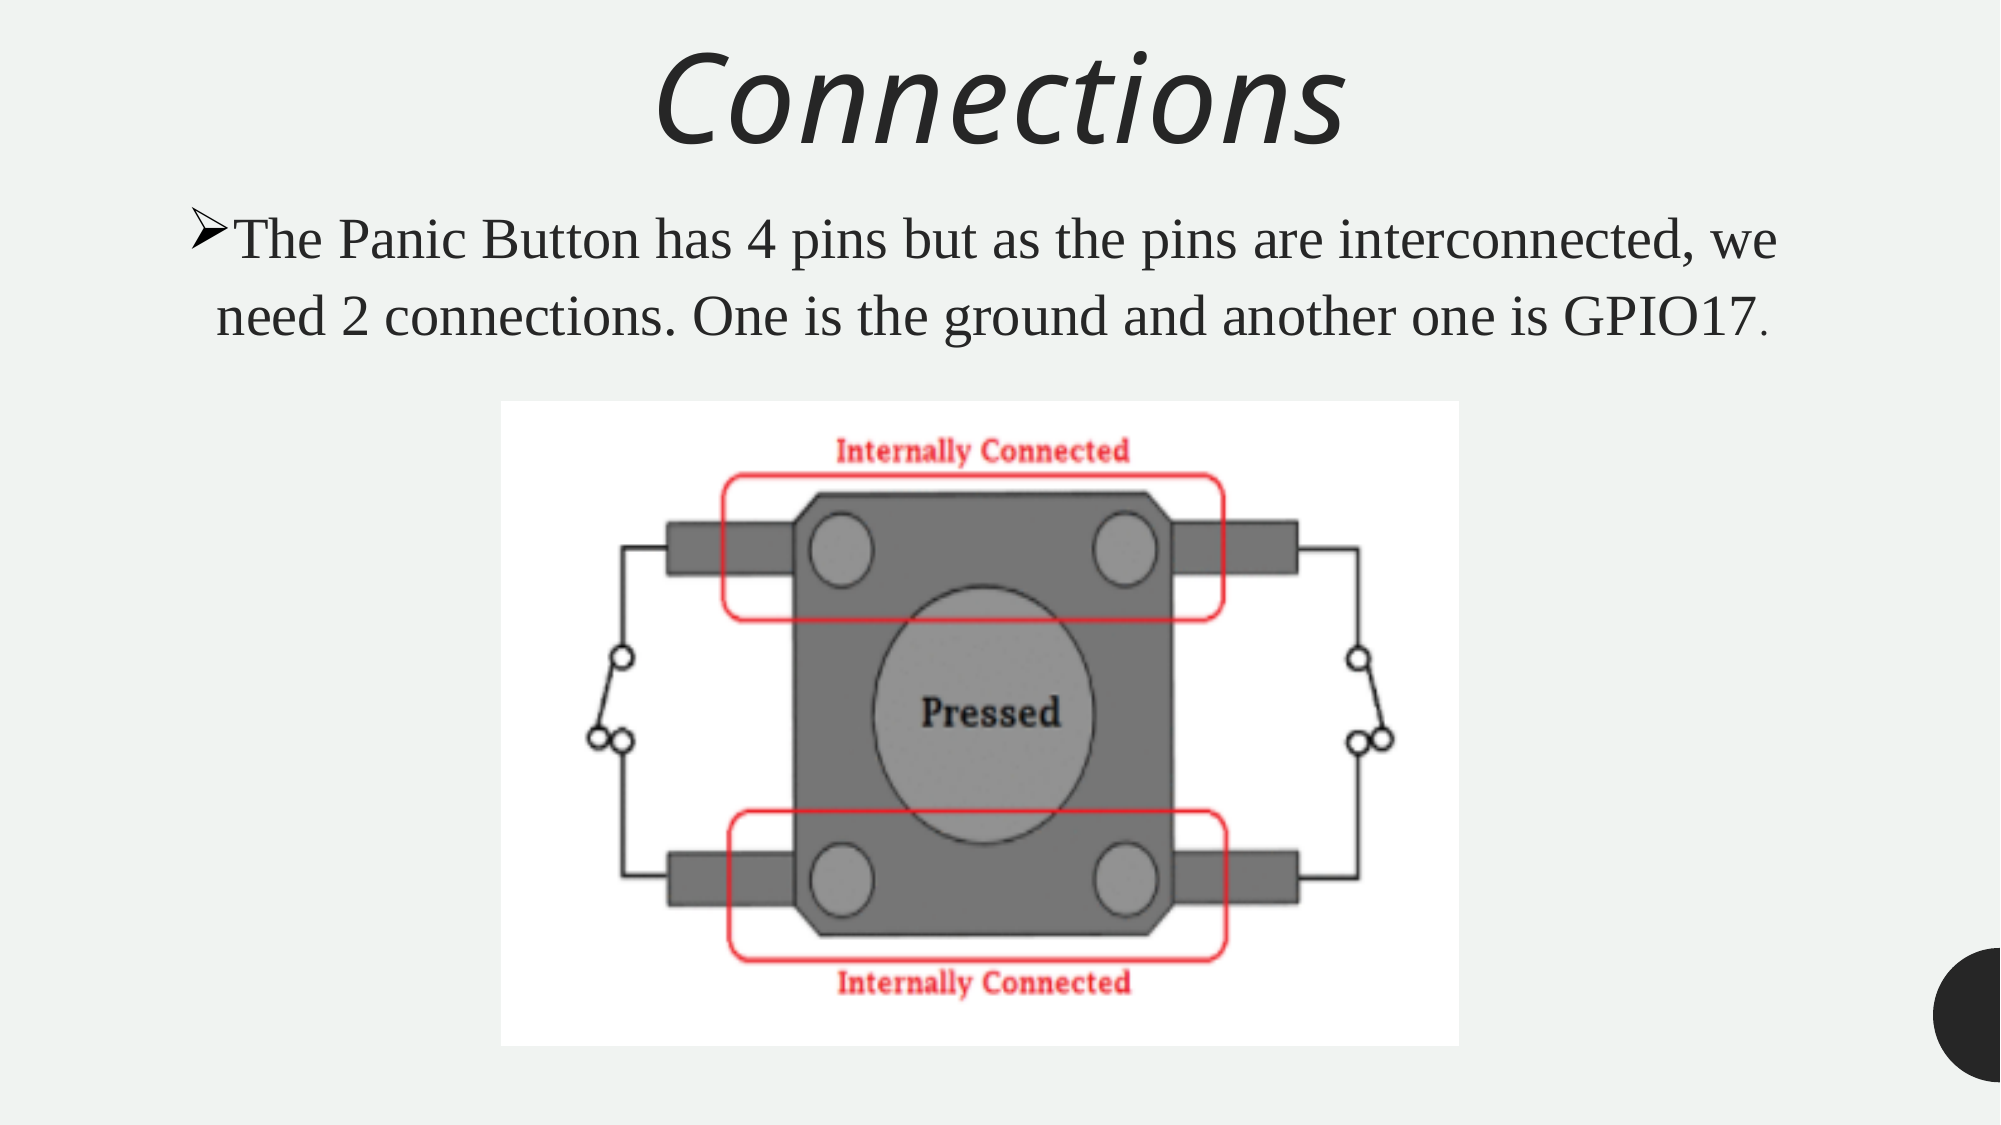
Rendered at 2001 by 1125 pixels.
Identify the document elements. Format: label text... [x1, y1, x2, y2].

picture [500, 401, 1459, 1046]
title Connections [137, 0, 1863, 187]
list The Panic Button has 4 pins but as the pins are interconnected, we need 2 connections. One is the ground and another one is GPIO17. [171, 186, 1863, 1125]
